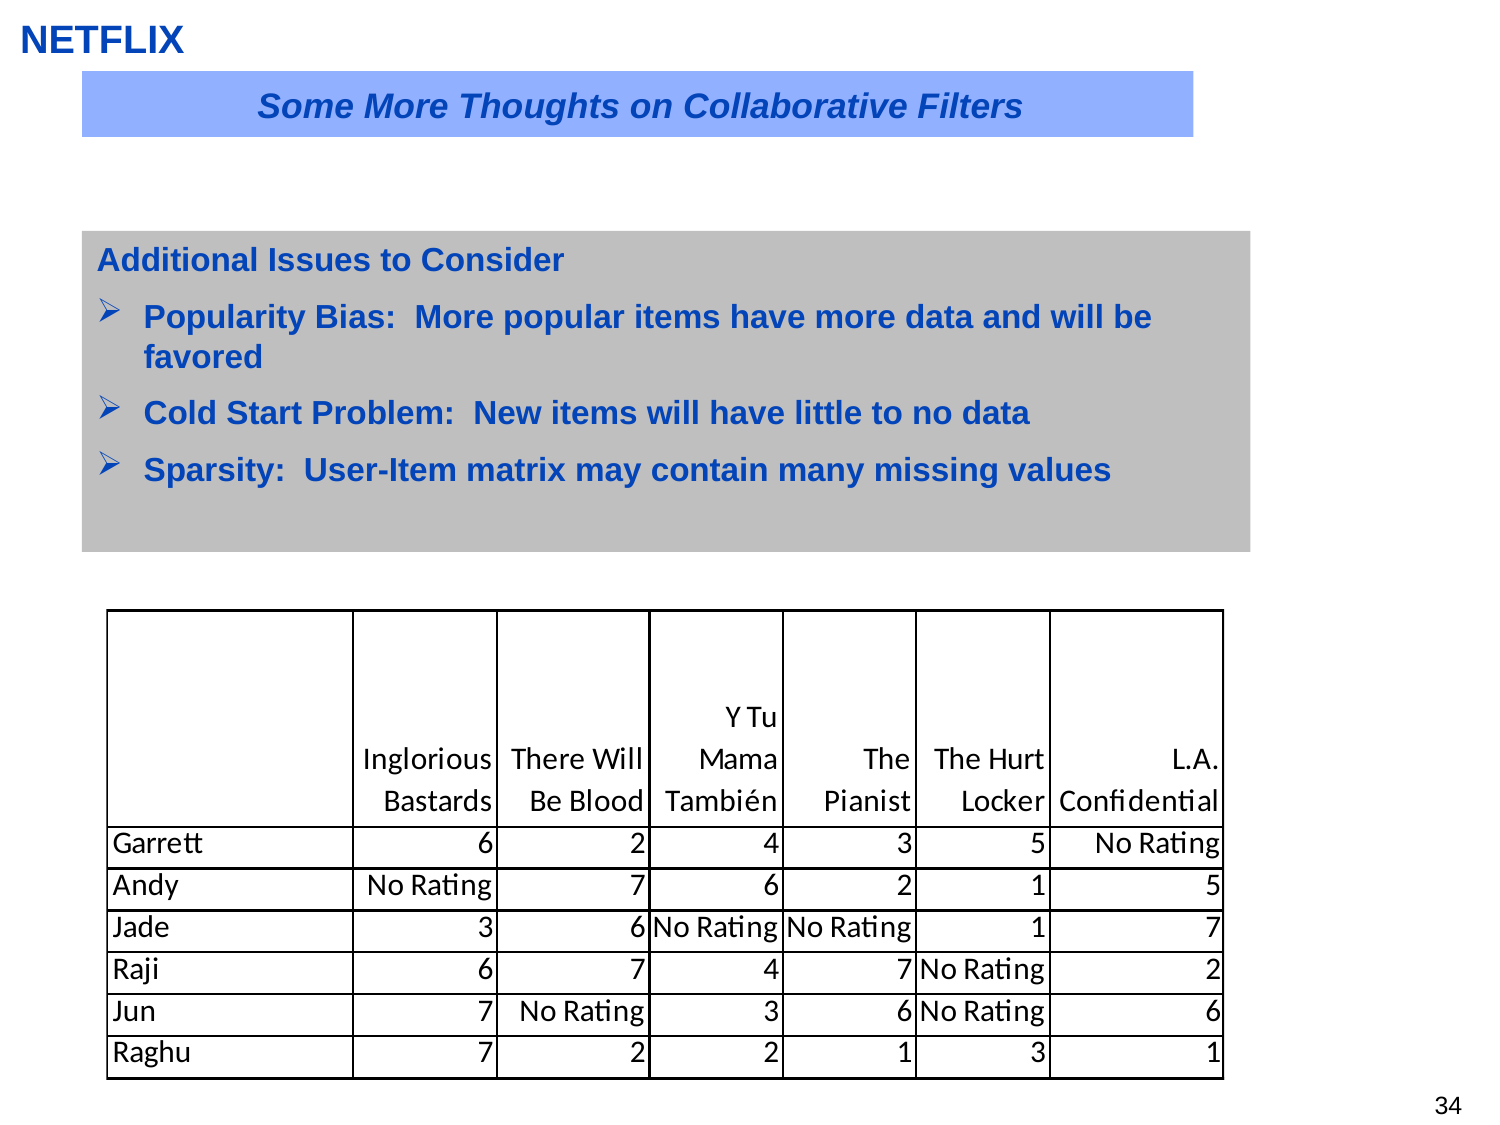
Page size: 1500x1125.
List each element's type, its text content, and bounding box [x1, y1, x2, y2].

text_box Additional Issues to Consider Popularity Bias: More popular items have more data and will be favored Cold Start Problem: New items will have little to no data Sparsity: User-Item matrix may contain many missing values [81, 230, 1251, 552]
text_box [82, 71, 1194, 137]
text_box NETFLIX [20, 13, 1463, 62]
picture [106, 609, 1227, 1082]
text_box Some More Thoughts on Collaborative Filters [107, 83, 1175, 186]
slide_number 33 [1149, 1089, 1463, 1121]
